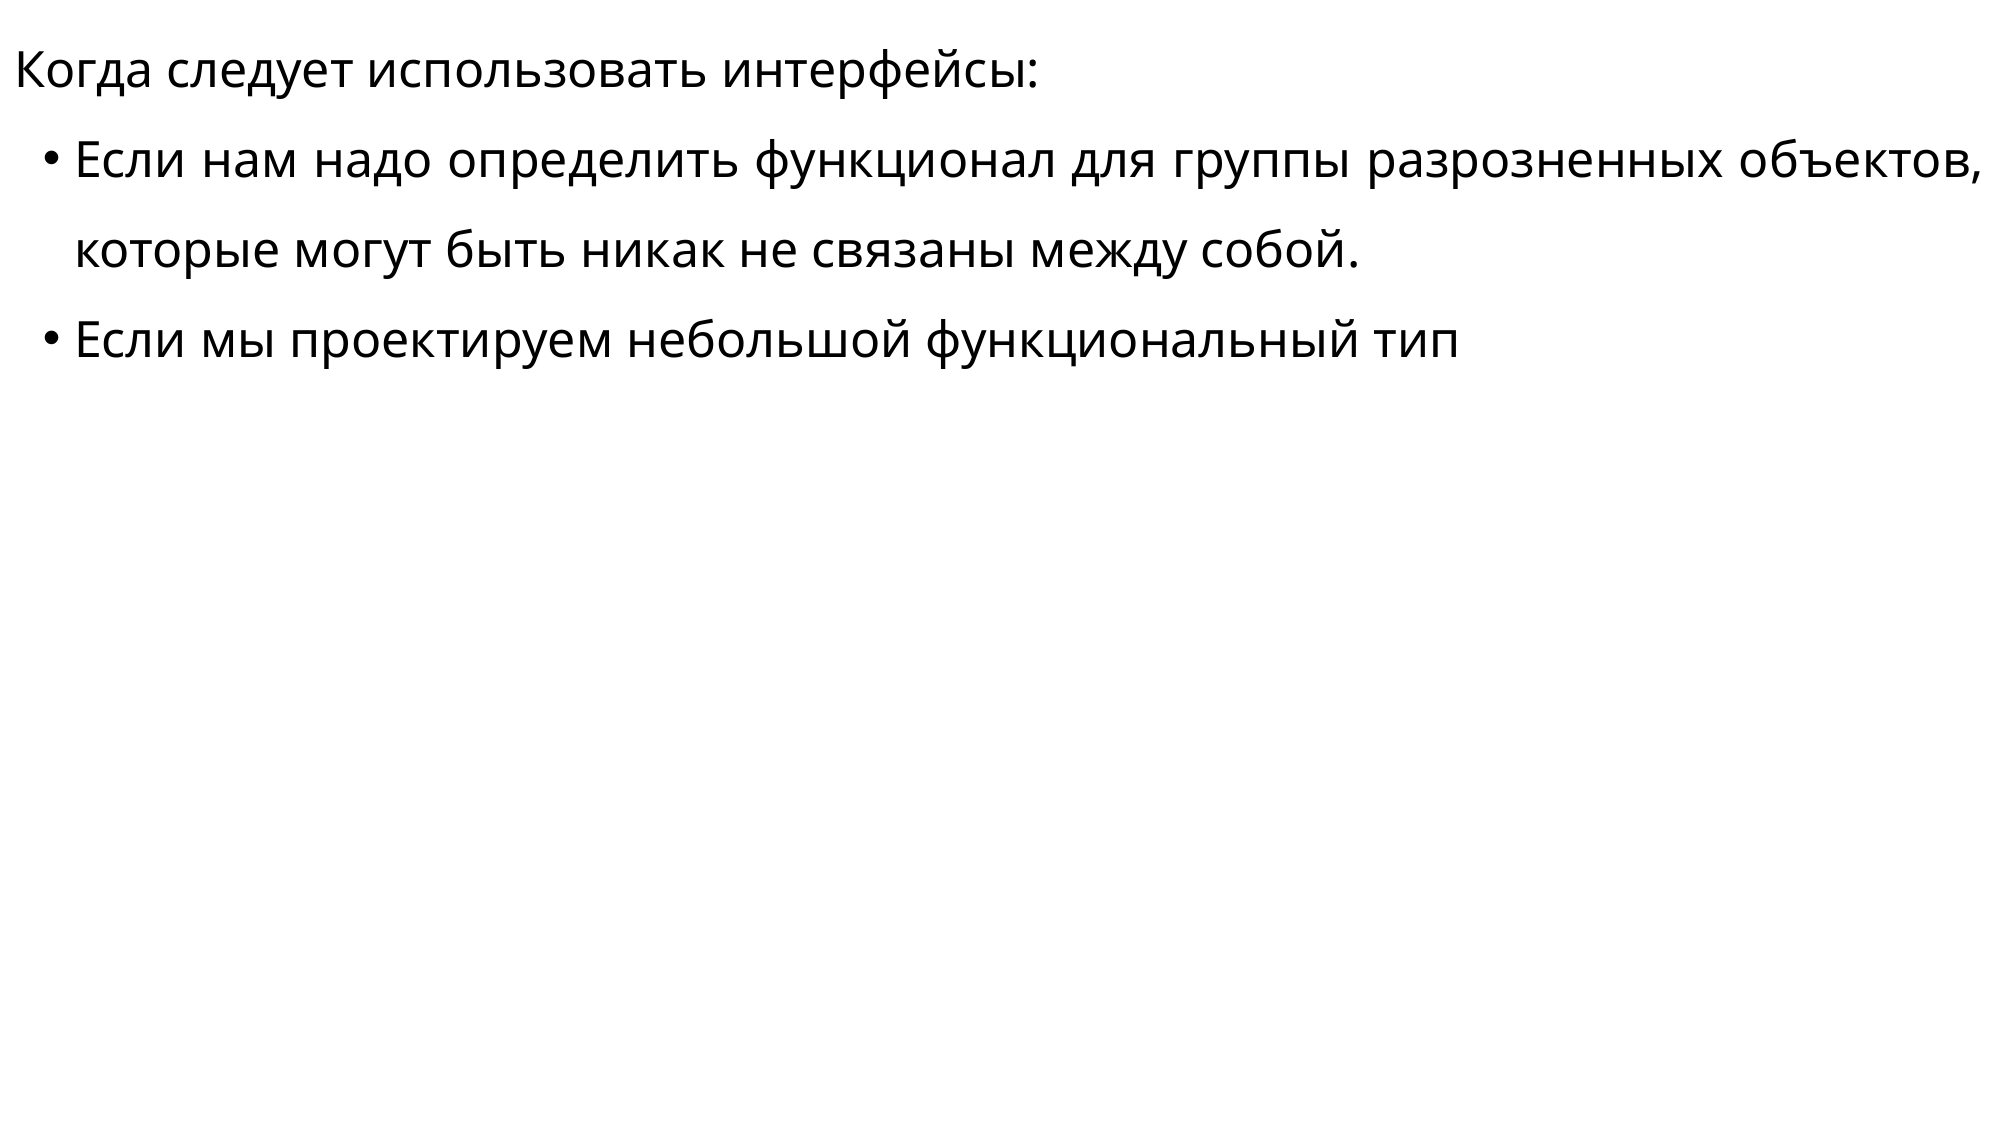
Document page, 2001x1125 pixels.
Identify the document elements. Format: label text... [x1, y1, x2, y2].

text_box Когда следует использовать интерфейсы: Если нам надо определить функционал для группы разрозненных объектов, которые могут быть никак не связаны между собой. Если мы проектируем небольшой функциональный тип [0, 0, 2000, 375]
